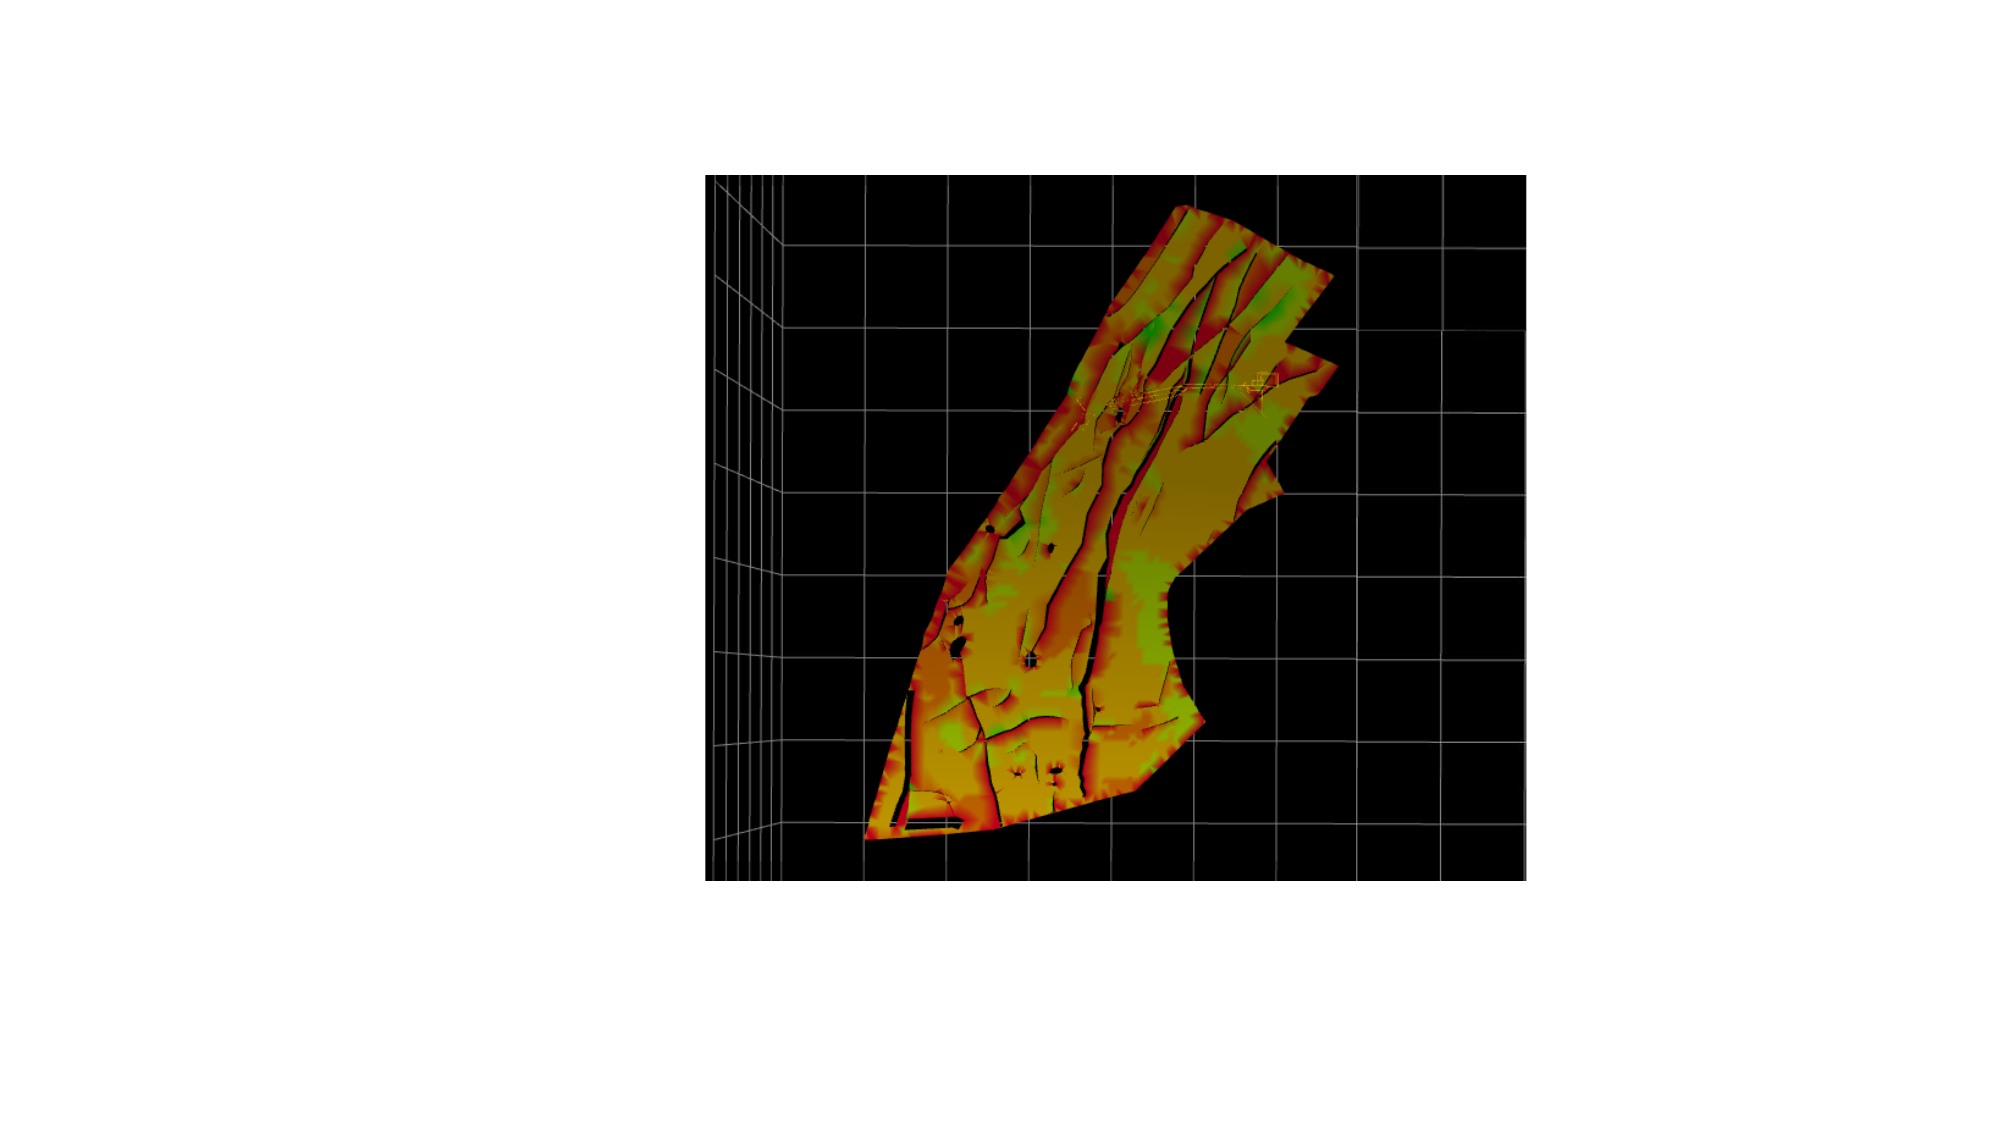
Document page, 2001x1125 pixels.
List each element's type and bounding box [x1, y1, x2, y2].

text_box [705, 175, 1527, 881]
